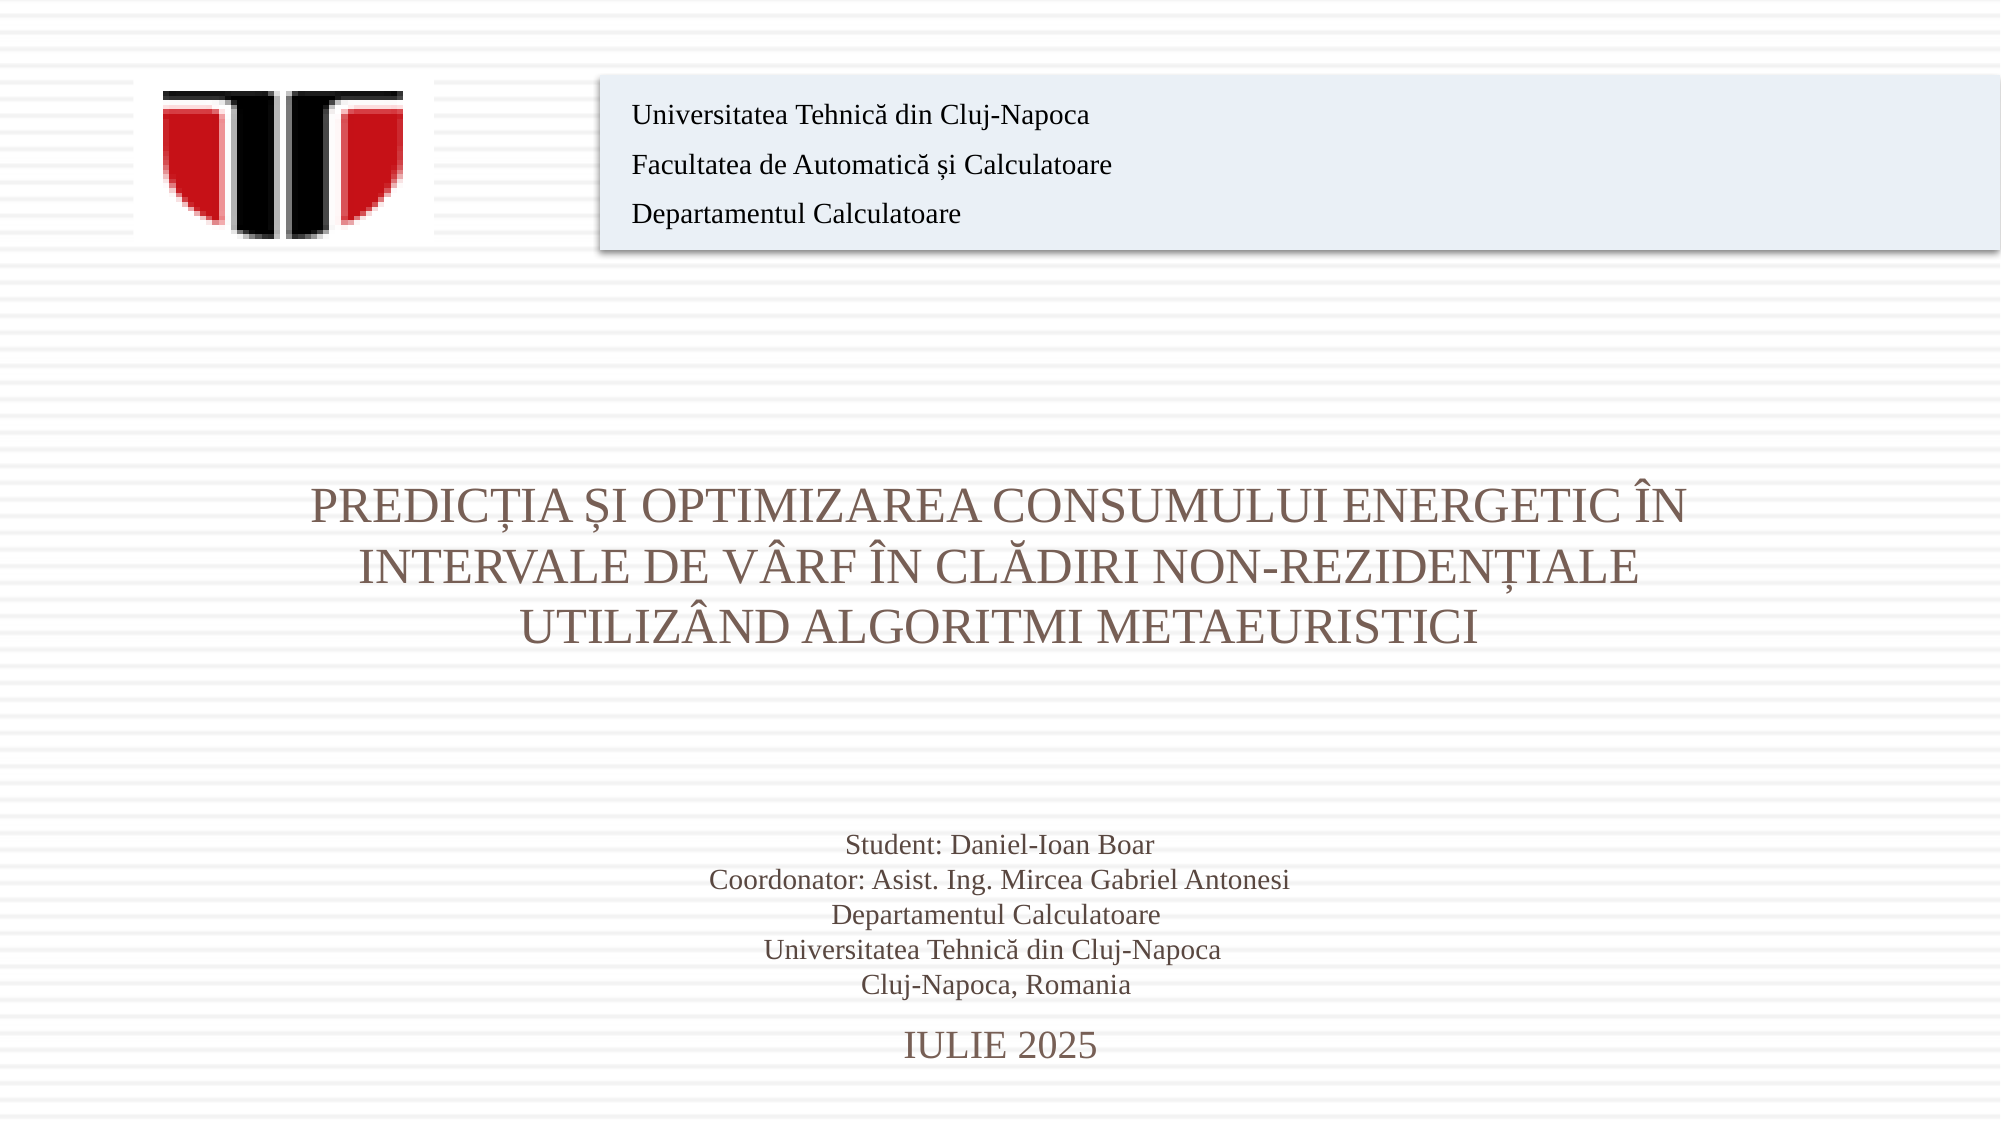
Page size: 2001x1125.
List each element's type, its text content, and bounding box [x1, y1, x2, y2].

text_box PREDICȚIA ȘI OPTIMIZAREA CONSUMULUI ENERGETIC ÎN INTERVALE DE VÂRF ÎN CLĂDIRI NON-REZIDENȚIALE UTILIZÂND ALGORITMI METAEURISTICI [249, 462, 1750, 663]
text_box IULIE 2025 [774, 1010, 1228, 1074]
picture [0, 0, 2001, 1125]
list Universitatea Tehnică din Cluj-Napoca Facultatea de Automatică și Calculatoare Departamentul Calculatoare [616, 75, 1934, 250]
text_box Student: Daniel-Ioan Boar Coordonator: Asist. Ing. Mircea Gabriel Antonesi Departamentul Calculatoare Universitatea Tehnică din Cluj-Napoca Cluj-Napoca, Romania [249, 812, 1750, 1013]
